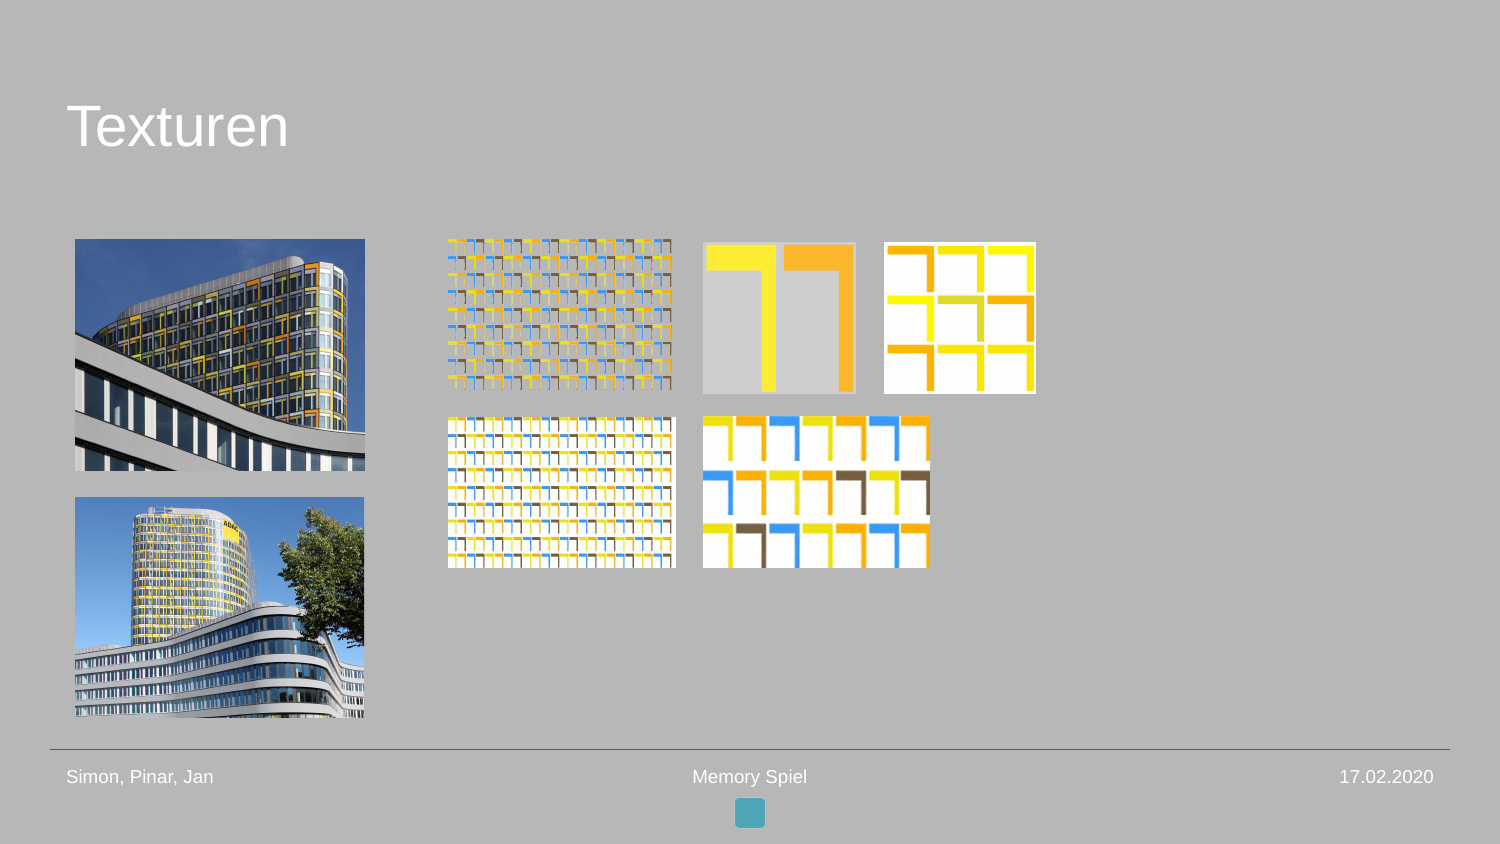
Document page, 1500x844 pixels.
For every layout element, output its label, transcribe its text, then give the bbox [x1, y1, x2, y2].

picture [74, 496, 365, 718]
picture [74, 239, 365, 471]
picture [883, 241, 1036, 394]
title Texturen [51, 72, 1449, 167]
picture [703, 416, 930, 568]
picture [448, 239, 676, 391]
picture [703, 241, 856, 394]
picture [448, 416, 676, 568]
picture [733, 796, 767, 830]
